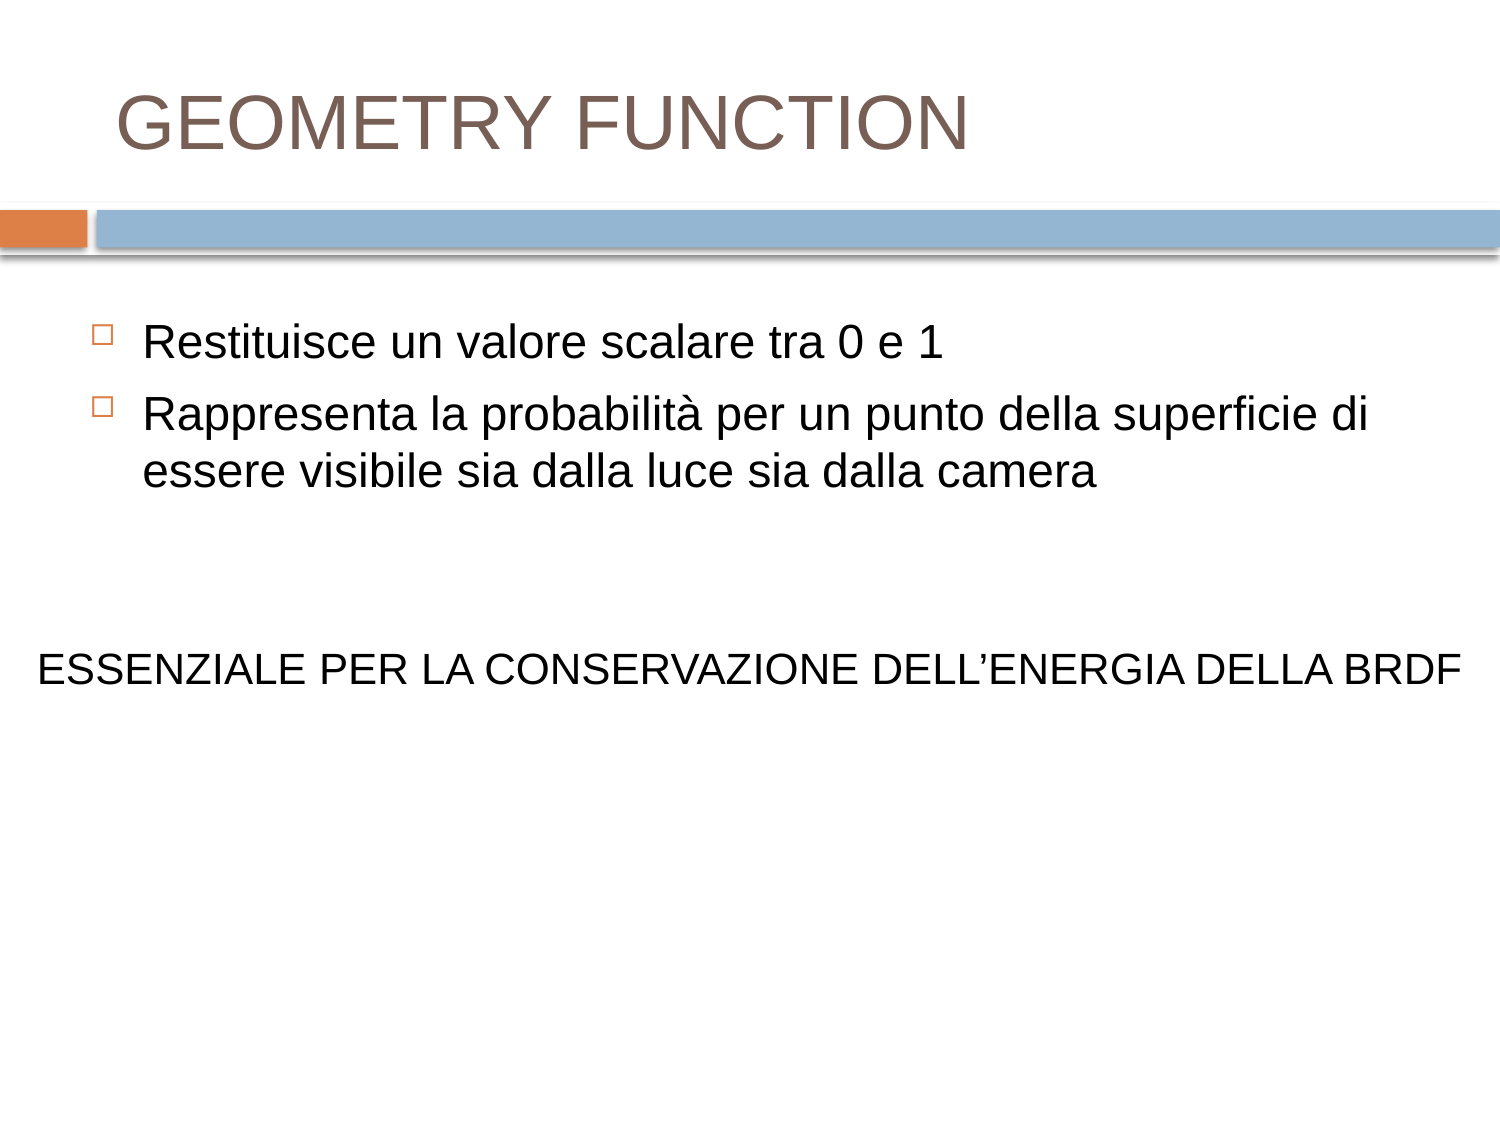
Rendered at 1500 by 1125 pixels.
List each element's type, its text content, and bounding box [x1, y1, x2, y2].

text_box ESSENZIALE PER LA CONSERVAZIONE DELL’ENERGIA DELLA BRDF [0, 633, 1500, 702]
list Restituisce un valore scalare tra 0 e 1 Rappresenta la probabilità per un punto della superficie di essere visibile sia dalla luce sia dalla camera [75, 302, 1425, 611]
title GEOMETRY FUNCTION [100, 37, 1438, 200]
